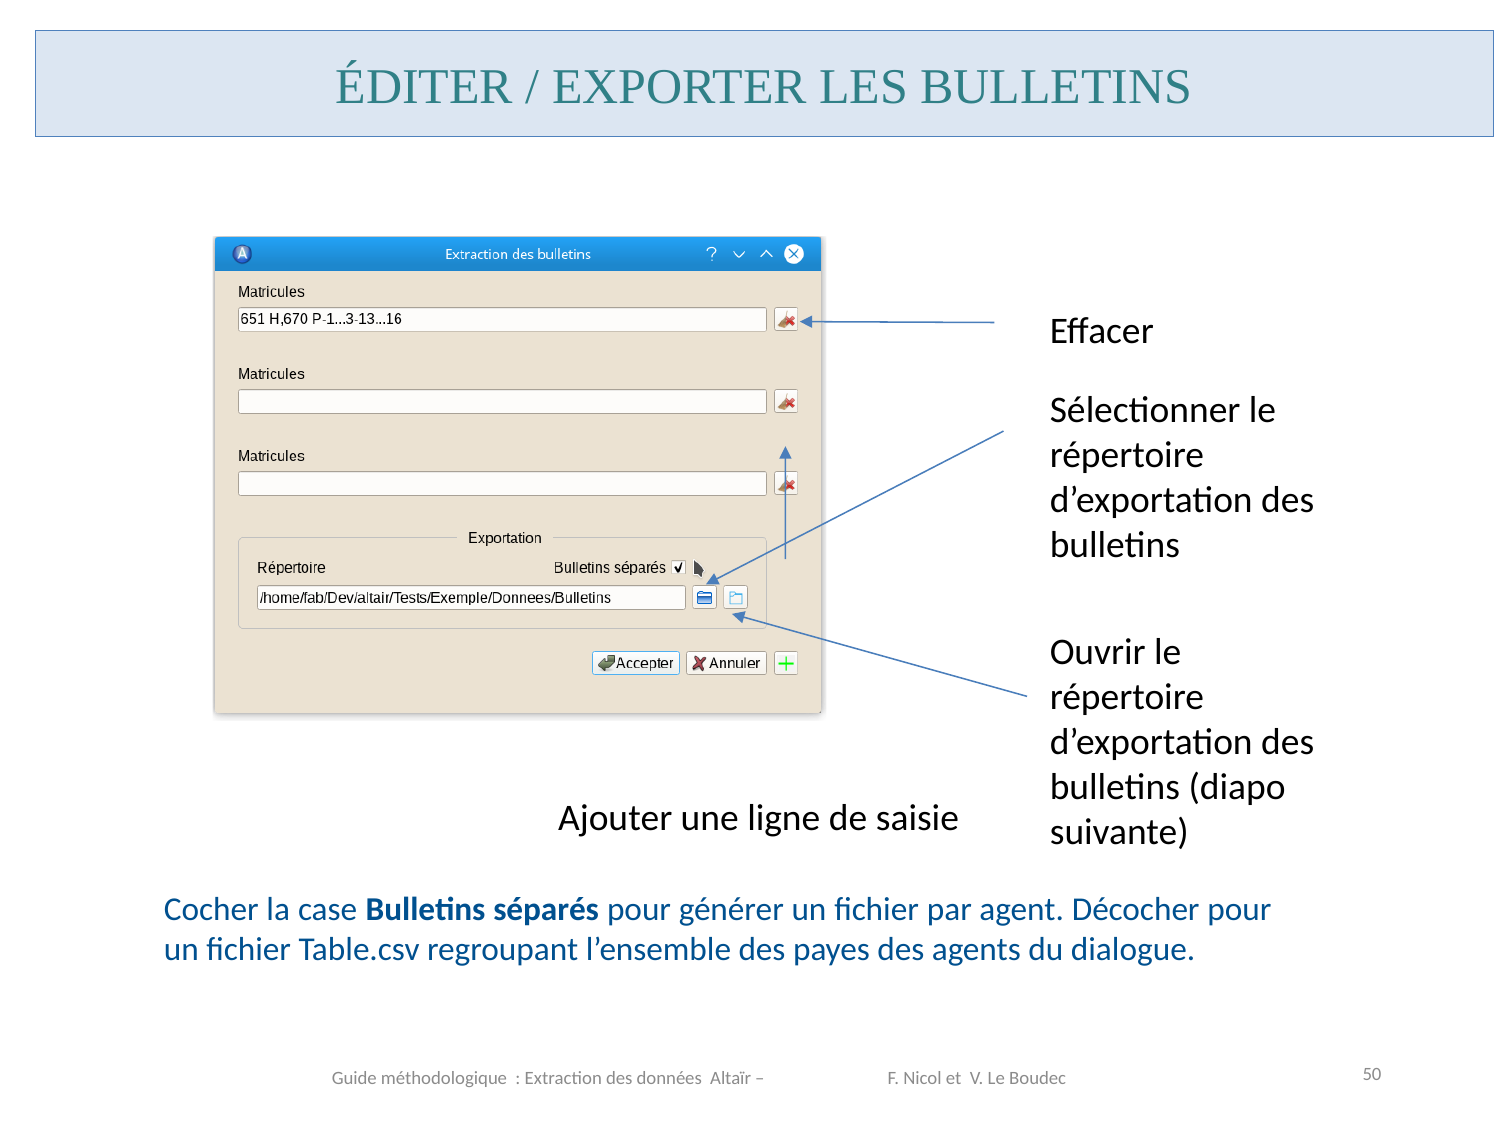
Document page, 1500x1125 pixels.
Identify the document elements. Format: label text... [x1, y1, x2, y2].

text_box Sélectionner le répertoire d’exportation des bulletins [1035, 377, 1344, 573]
text_box éditer / EXPORTER les bulletins [35, 30, 1494, 137]
text_box [830, 320, 995, 324]
text_box [830, 430, 1004, 522]
text_box Ajouter une ligne de saisie [543, 785, 1016, 851]
text_box [830, 640, 1028, 698]
picture [212, 235, 827, 721]
text_box Ouvrir le répertoire d’exportation des bulletins (diapo suivante) [1035, 619, 1344, 905]
text_box Effacer [1035, 298, 1363, 358]
text_box <numéro> [1059, 1042, 1397, 1103]
text_box Cocher la case Bulletins séparés pour générer un fichier par agent. Décocher pour un fichier Table.csv regroupant l’ensemble des payes des agents du dialogue. [149, 879, 1288, 981]
text_box Guide méthodologique : Extraction des données Altaïr – F. Nicol et V. Le Boudec [306, 1046, 1092, 1107]
